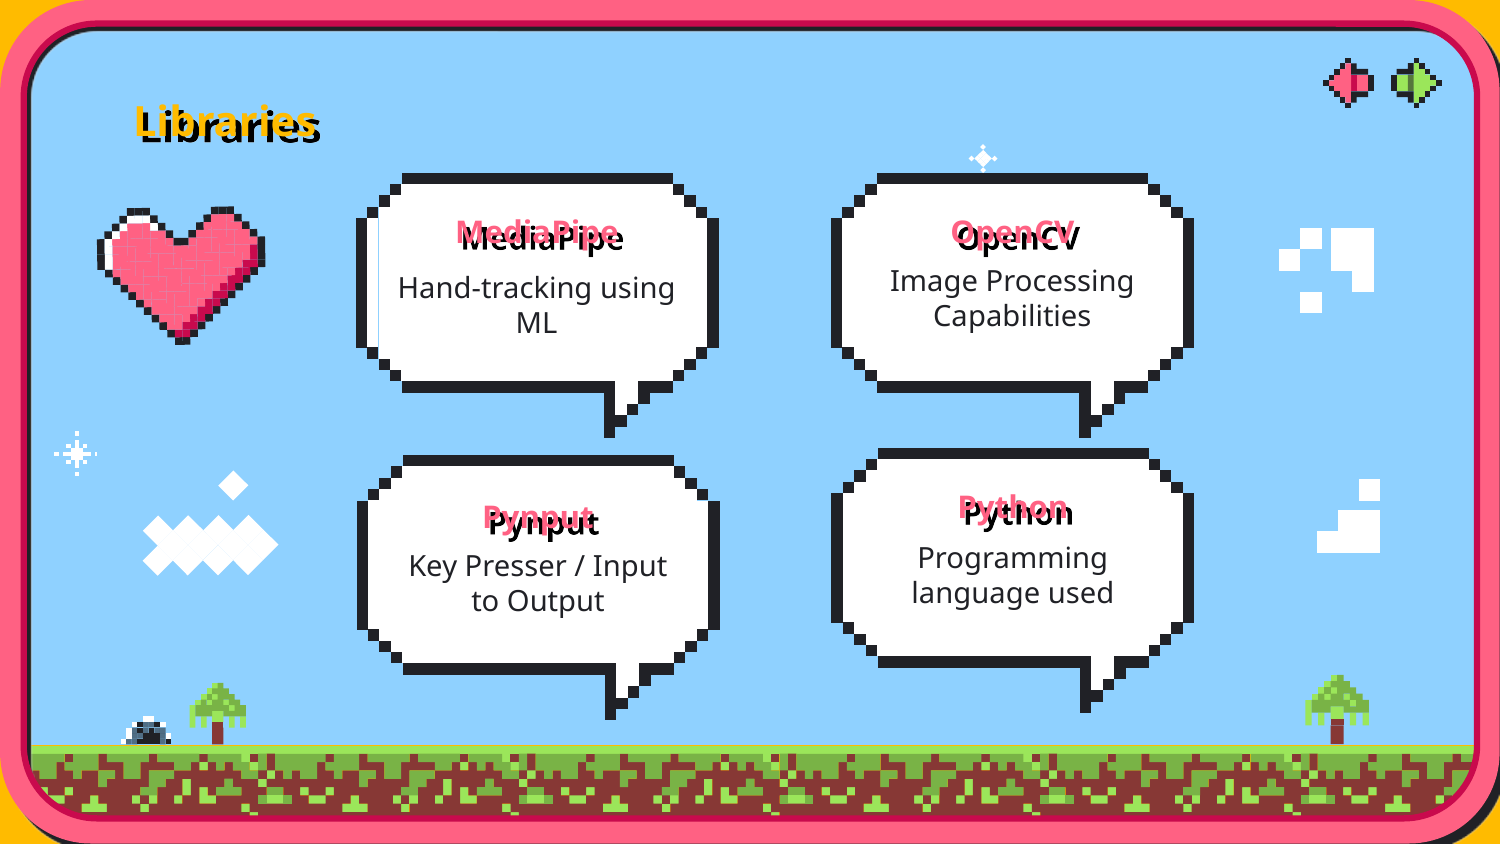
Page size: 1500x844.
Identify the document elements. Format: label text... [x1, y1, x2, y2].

title Libraries [118, 72, 1382, 167]
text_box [96, 206, 266, 346]
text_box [972, 148, 994, 169]
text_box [831, 447, 1195, 714]
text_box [1390, 57, 1442, 109]
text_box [120, 715, 172, 745]
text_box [830, 172, 1195, 439]
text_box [1322, 57, 1374, 109]
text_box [189, 682, 246, 745]
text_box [356, 454, 720, 721]
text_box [127, 470, 279, 591]
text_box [1278, 227, 1374, 314]
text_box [1316, 479, 1381, 554]
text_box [1305, 674, 1370, 745]
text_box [54, 431, 98, 477]
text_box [355, 172, 719, 439]
